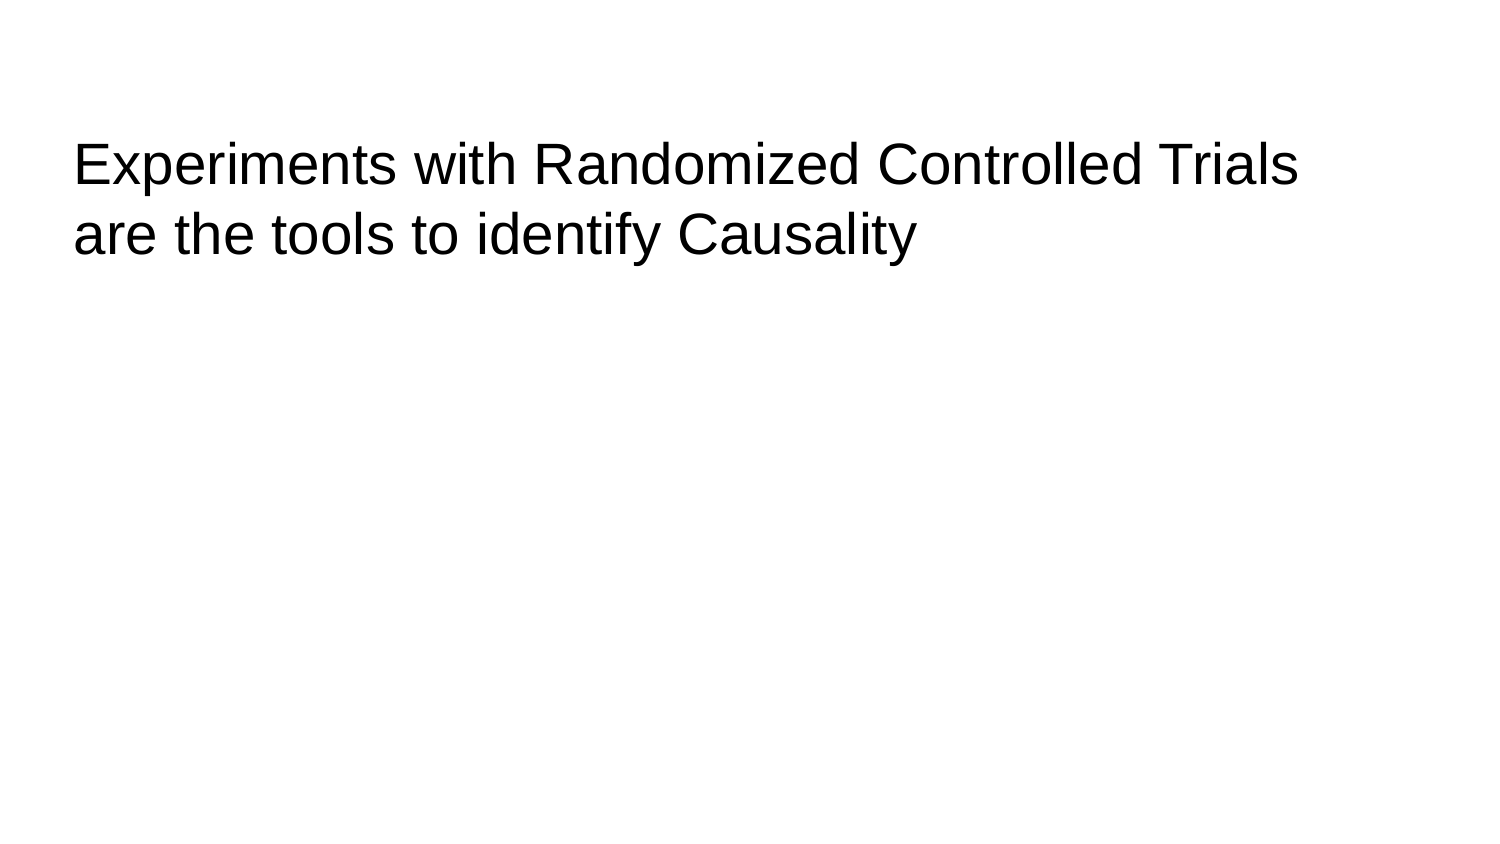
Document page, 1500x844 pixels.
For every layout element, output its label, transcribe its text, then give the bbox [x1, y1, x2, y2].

title Experiments with Randomized Controlled Trials are the tools to identify Causality [58, 111, 1457, 284]
